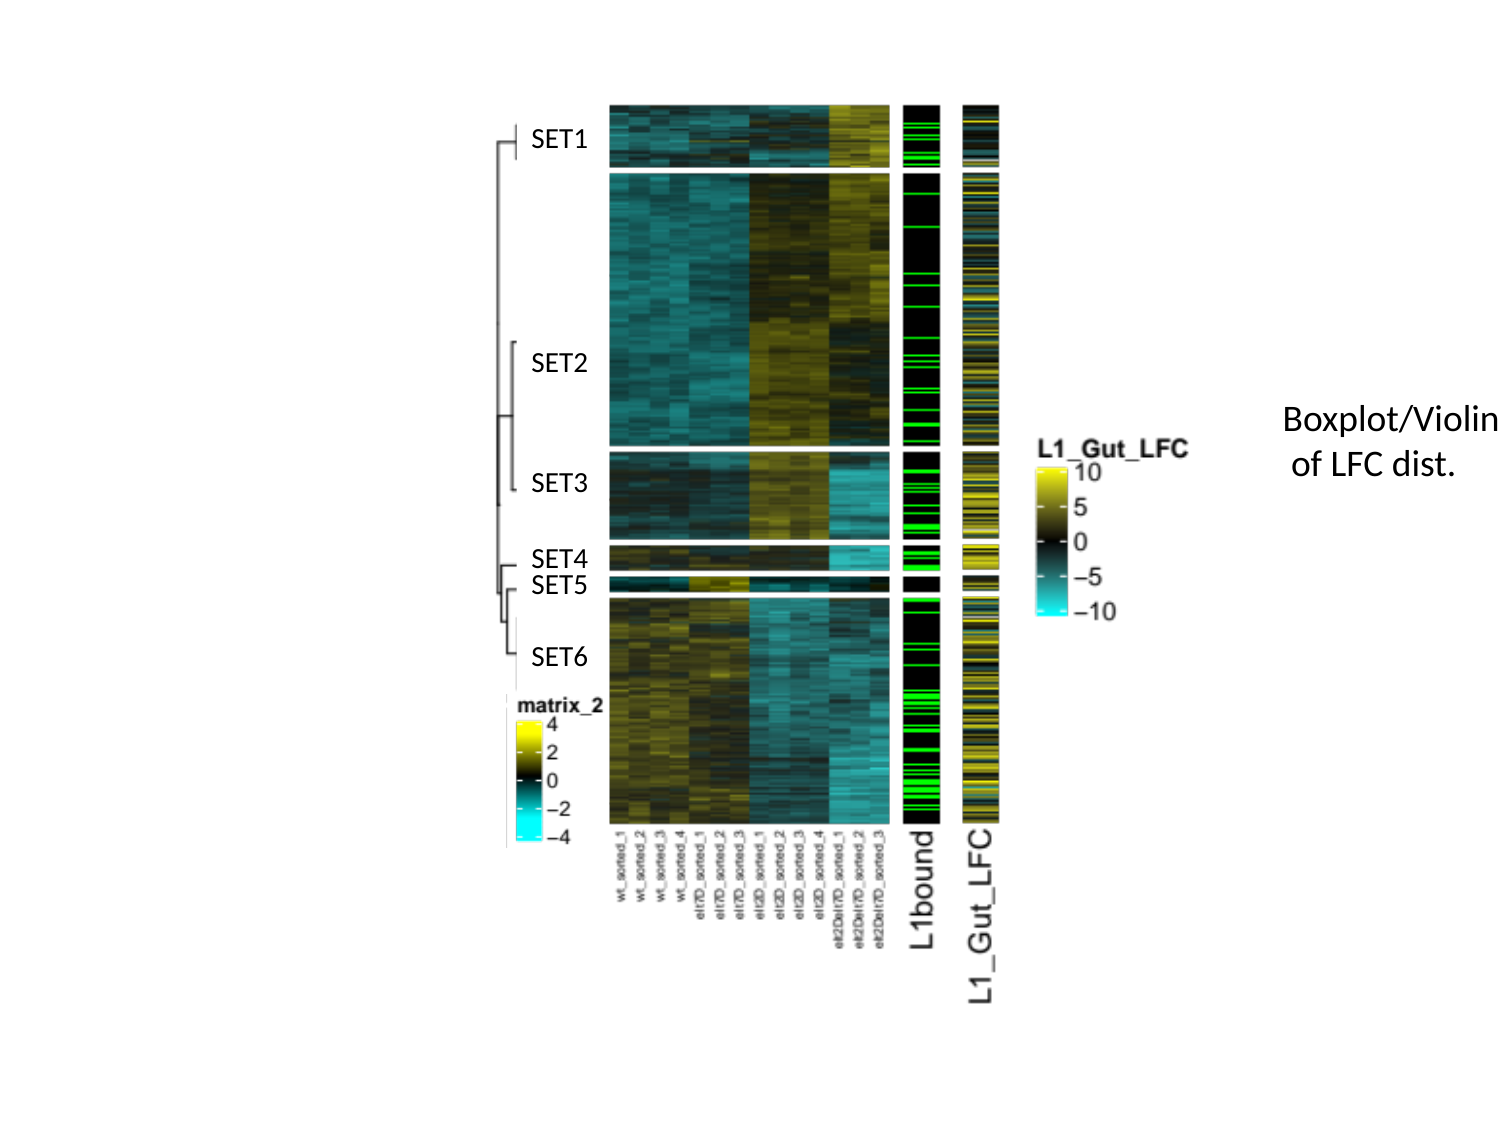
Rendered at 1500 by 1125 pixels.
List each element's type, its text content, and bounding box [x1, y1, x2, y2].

text_box Boxplot/Violin of LFC dist. [1267, 386, 1500, 492]
picture [1025, 428, 1197, 841]
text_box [494, 92, 1006, 1033]
